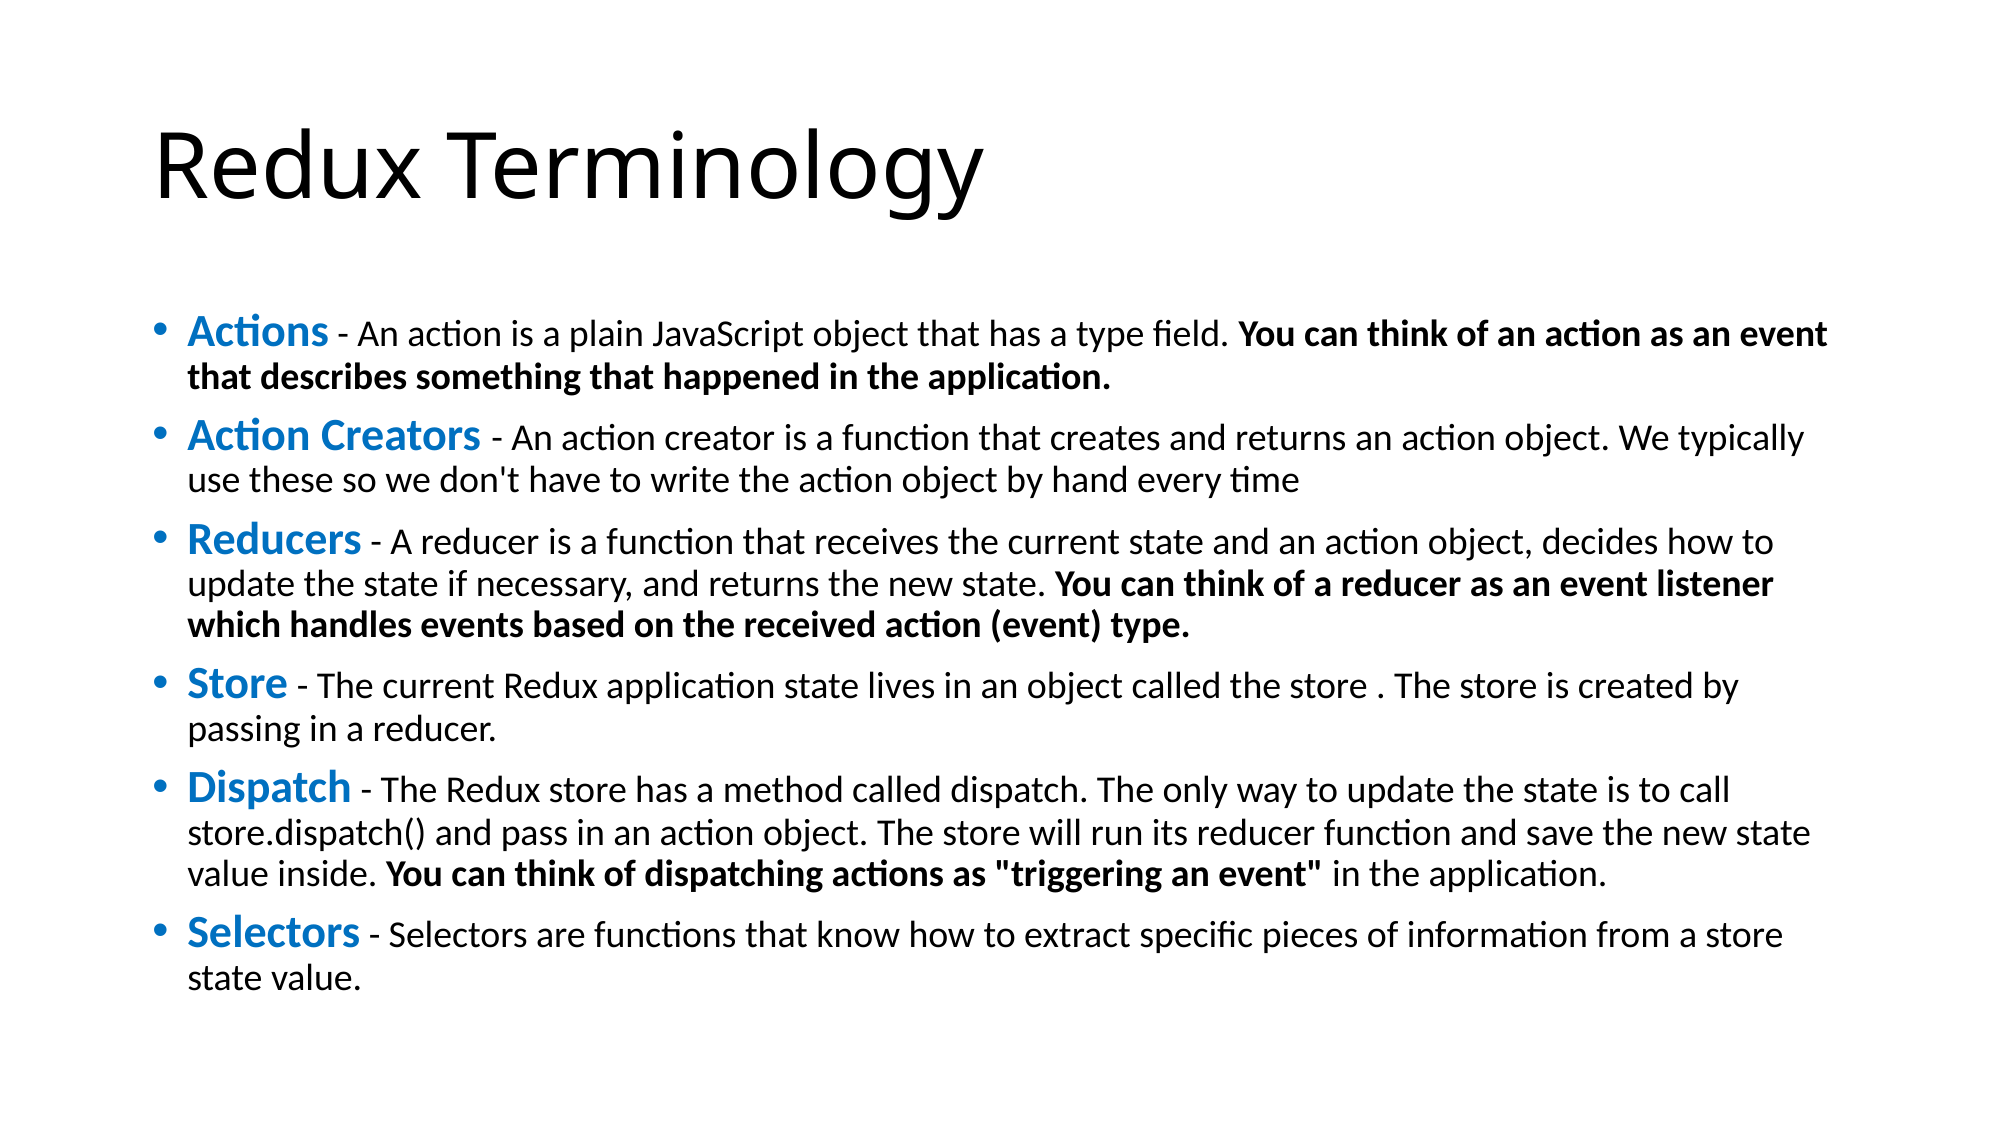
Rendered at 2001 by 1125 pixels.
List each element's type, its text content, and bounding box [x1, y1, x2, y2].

title Redux Terminology [137, 59, 1863, 278]
list Actions - An action is a plain JavaScript object that has a type field. You can think of an action as an event that describes something that happened in the application. Action Creators - An action creator is a function that creates and returns an action object. We typically use these so we don't have to write the action object by hand every time Reducers - A reducer is a function that receives the current state and an action object, decides how to update the state if necessary, and returns the new state. You can think of a reducer as an event listener which handles events based on the received action (event) type. Store - The current Redux application state lives in an object called the store . The store is created by passing in a reducer. Dispatch - The Redux store has a method called dispatch. The only way to update the state is to call store.dispatch() and pass in an action object. The store will run its reducer function and save the new state value inside. You can think of dispatching actions as "triggering an event" in the application. Selectors - Selectors are functions that know how to extract specific pieces of information from a store state value. [137, 299, 1863, 1014]
